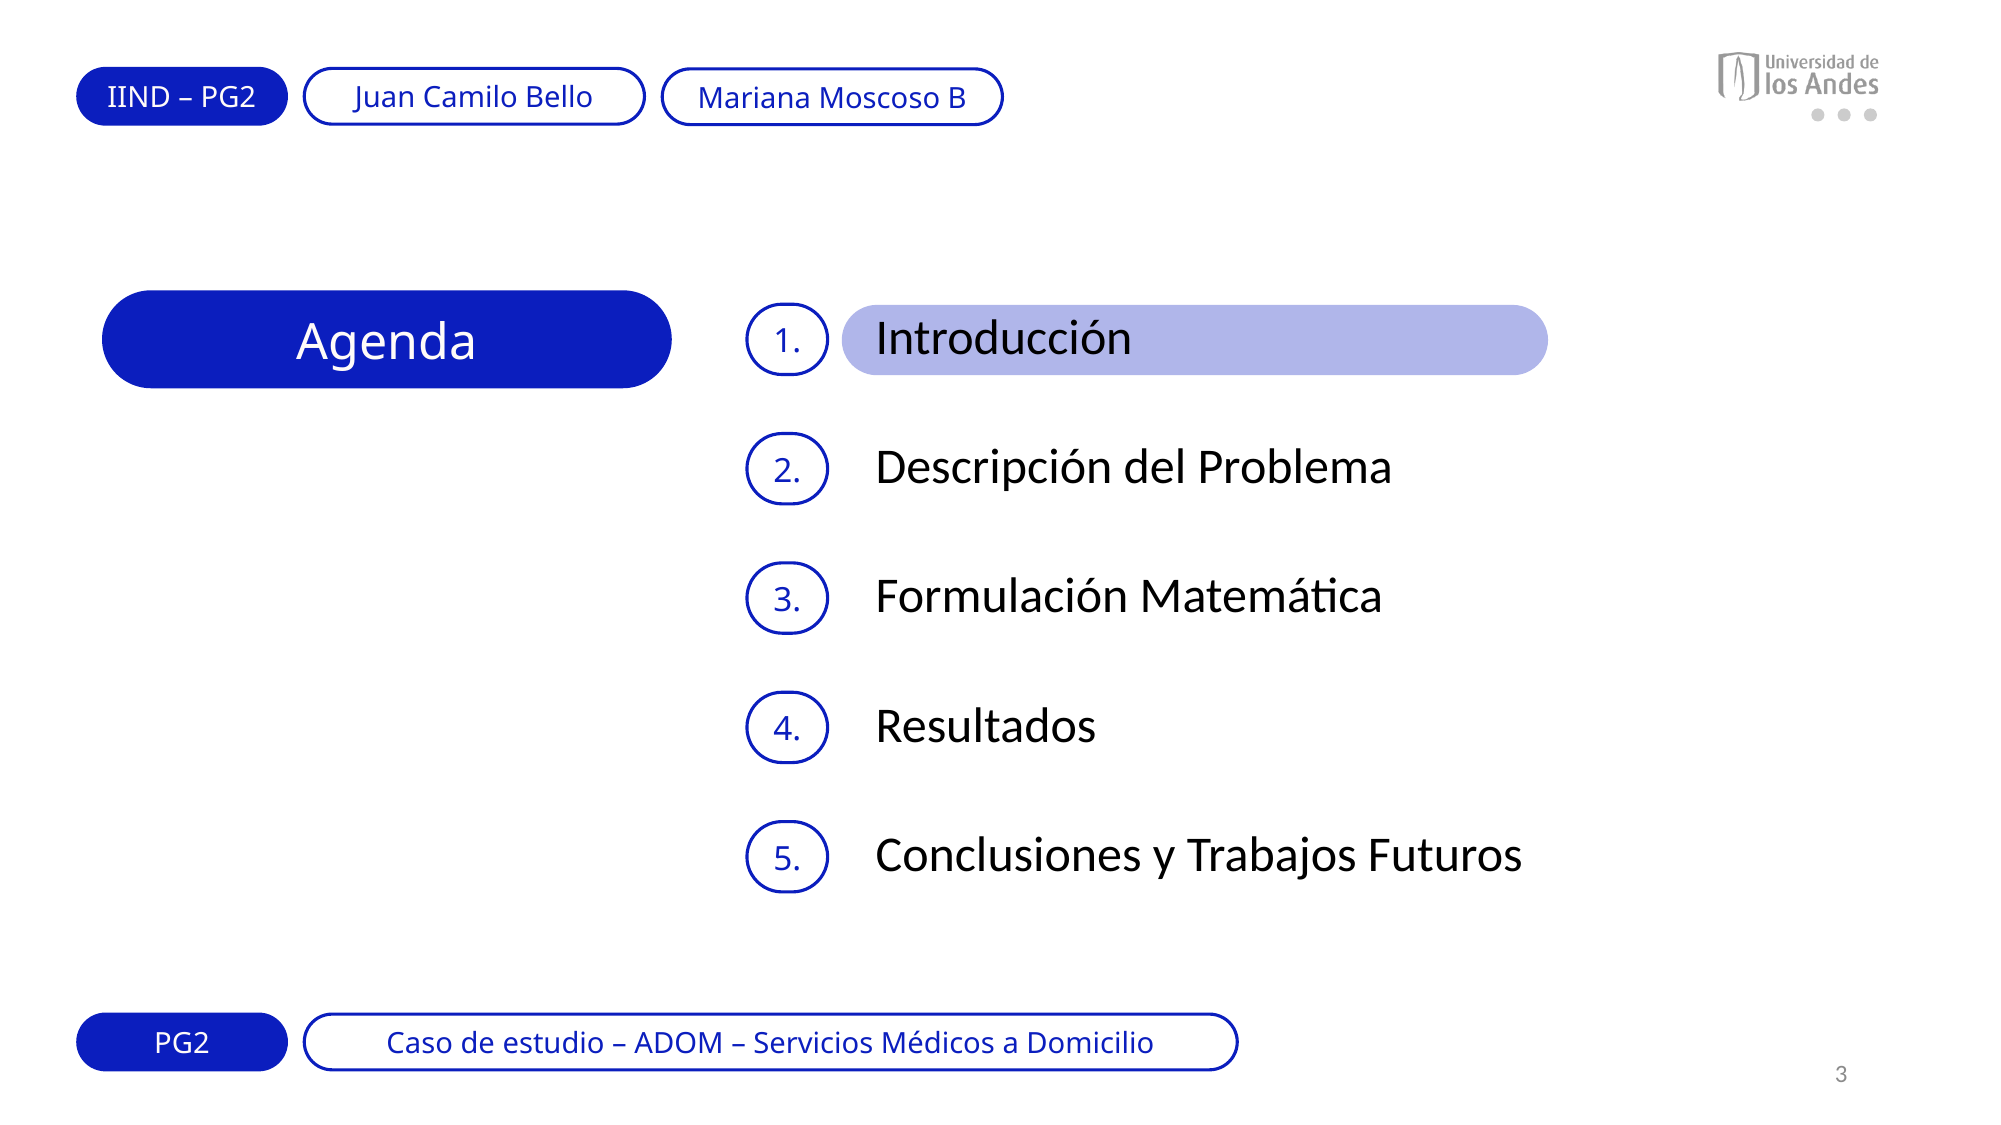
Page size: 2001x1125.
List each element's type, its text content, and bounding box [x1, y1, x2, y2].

text_box 5. [746, 821, 828, 892]
text_box Caso de estudio – ADOM – Servicios Médicos a Domicilio [304, 1014, 1238, 1070]
text_box PG2 [77, 1014, 287, 1070]
picture [1717, 52, 1879, 101]
text_box [841, 309, 1536, 376]
text_box 1. [746, 304, 828, 375]
text_box Mariana Moscoso B [662, 68, 1003, 125]
text_box 3. [746, 562, 828, 634]
text_box Descripción del Problema [860, 425, 1597, 496]
text_box IIND – PG2 [77, 68, 287, 125]
text_box Resultados [860, 684, 1597, 755]
text_box Introducción [860, 296, 1597, 367]
text_box Agenda [103, 291, 671, 387]
text_box 4. [746, 692, 828, 763]
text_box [1811, 108, 1877, 122]
slide_number 3 [1412, 1042, 1863, 1103]
text_box Conclusiones y Trabajos Futuros [860, 813, 1597, 884]
text_box 2. [746, 433, 828, 504]
text_box Formulación Matemática [860, 554, 1597, 625]
text_box Juan Camilo Bello [304, 68, 645, 125]
